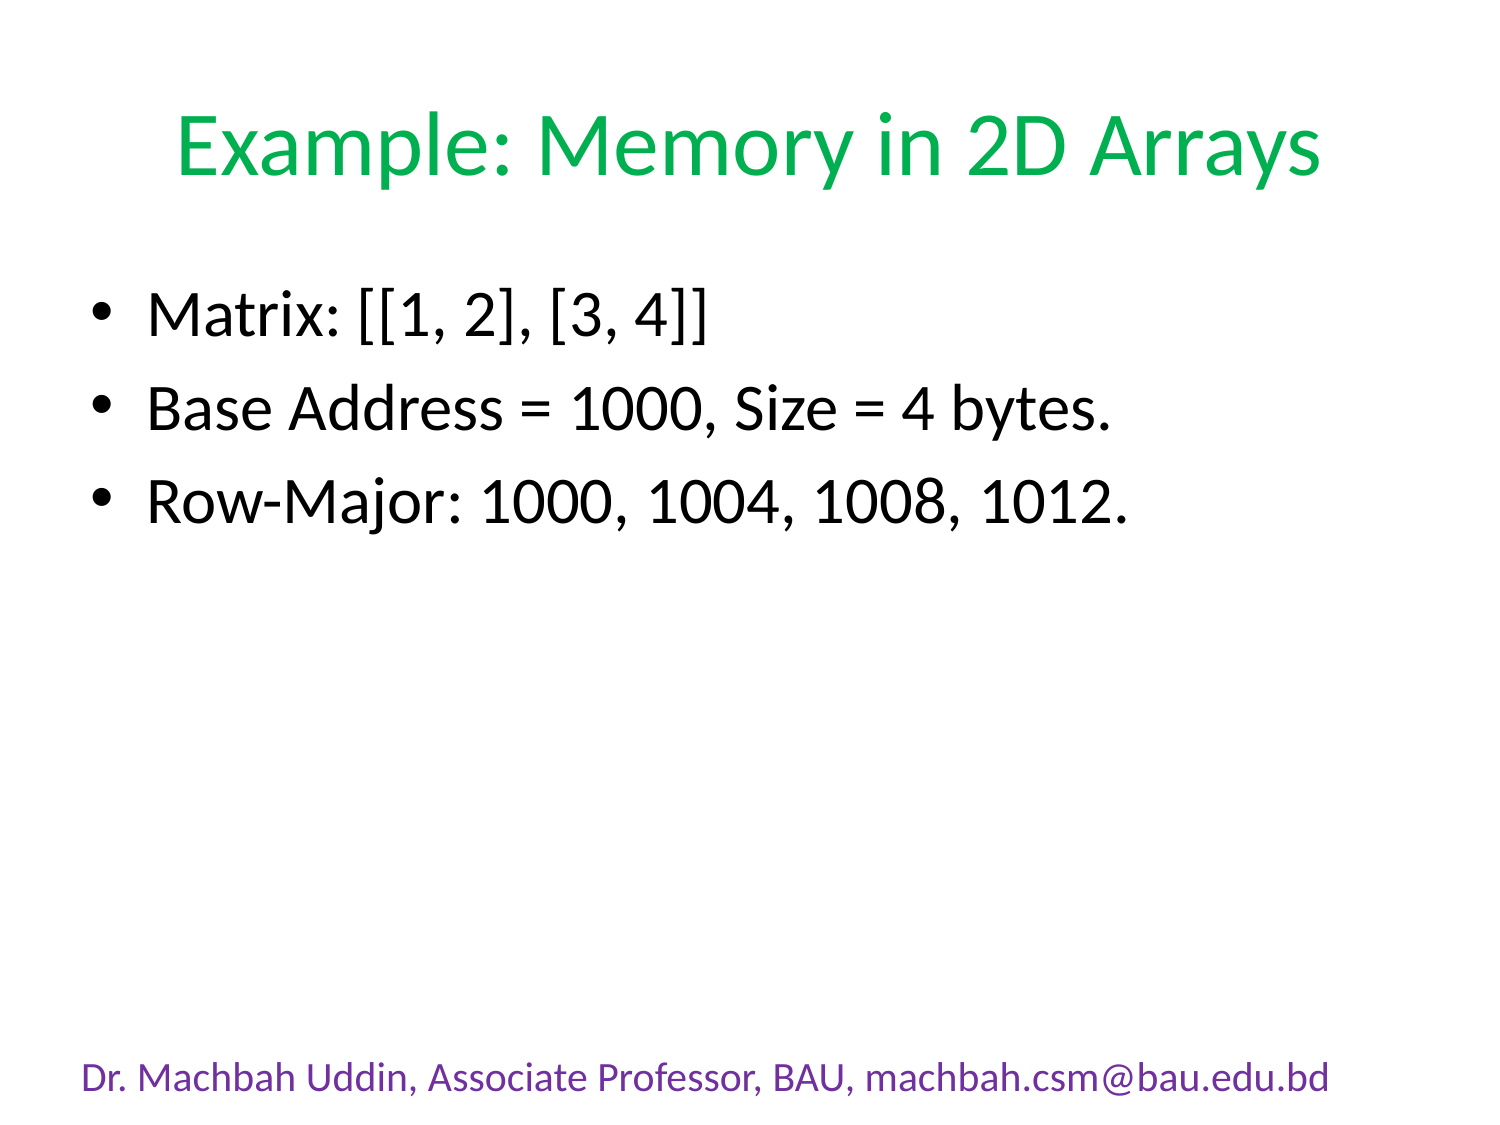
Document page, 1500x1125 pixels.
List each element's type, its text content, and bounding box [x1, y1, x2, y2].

list Matrix: [[1, 2], [3, 4]] Base Address = 1000, Size = 4 bytes. Row-Major: 1000, 1004, 1008, 1012. [75, 262, 1425, 1005]
title Example: Memory in 2D Arrays [75, 45, 1425, 233]
